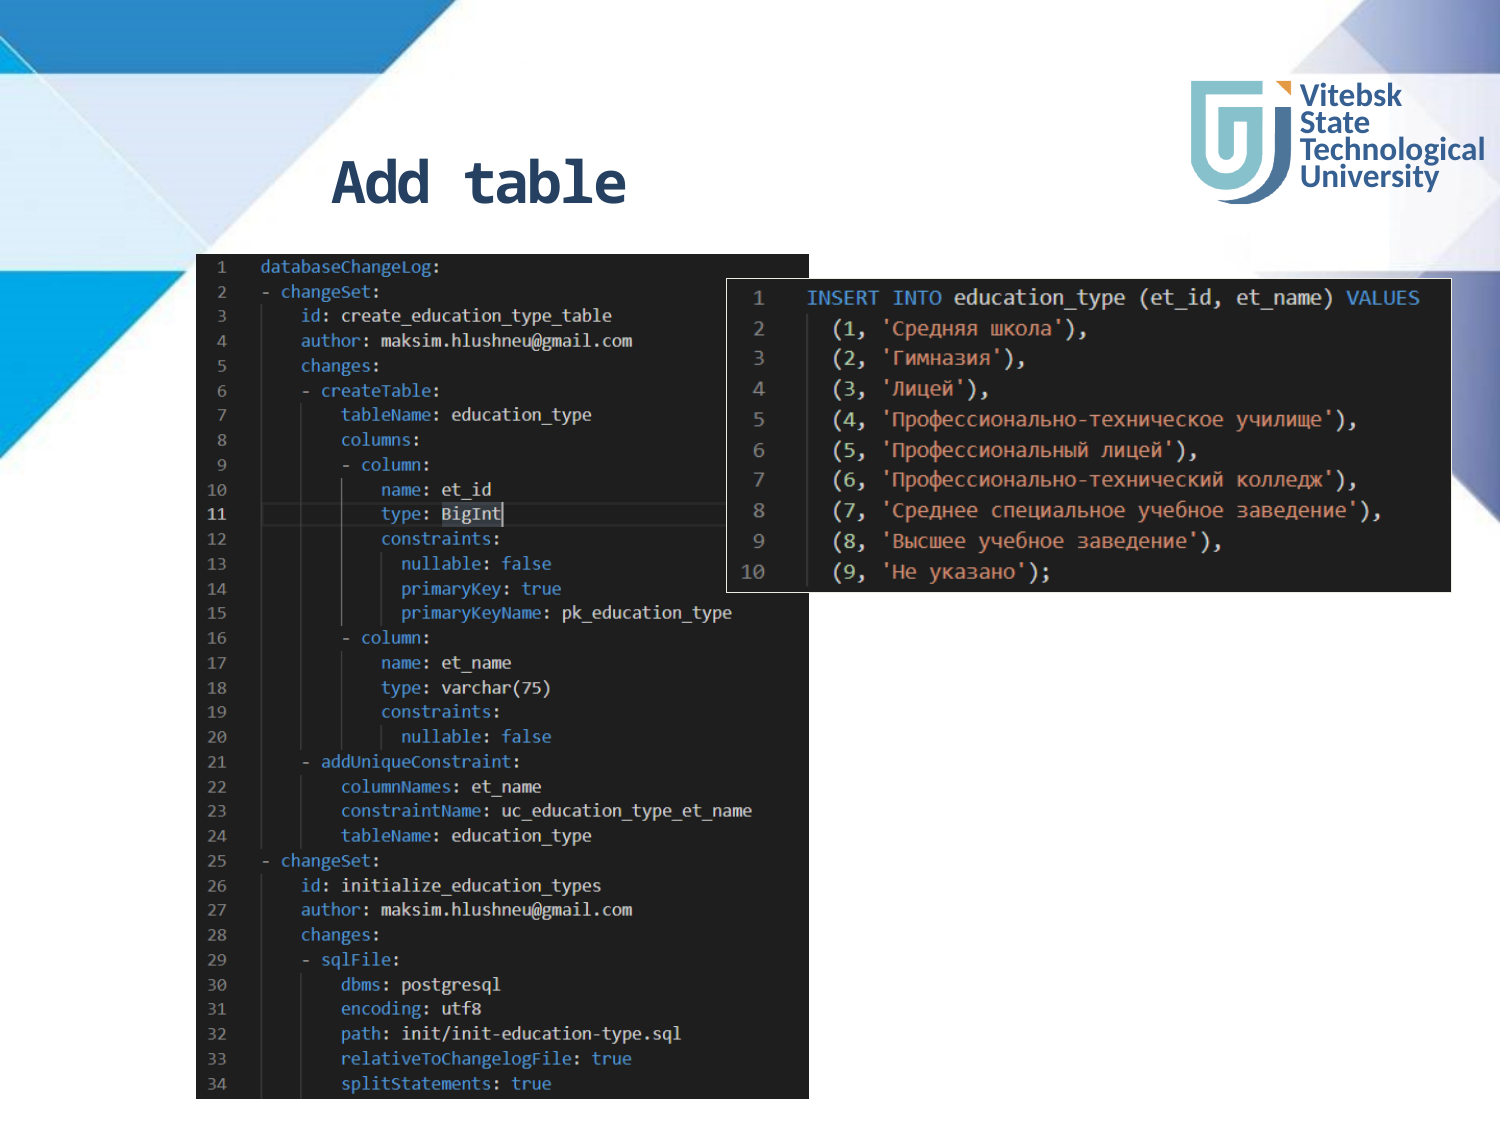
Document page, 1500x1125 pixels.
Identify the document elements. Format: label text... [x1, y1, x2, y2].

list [726, 278, 1452, 593]
title Add table [316, 105, 1176, 256]
picture [0, 0, 1500, 1125]
